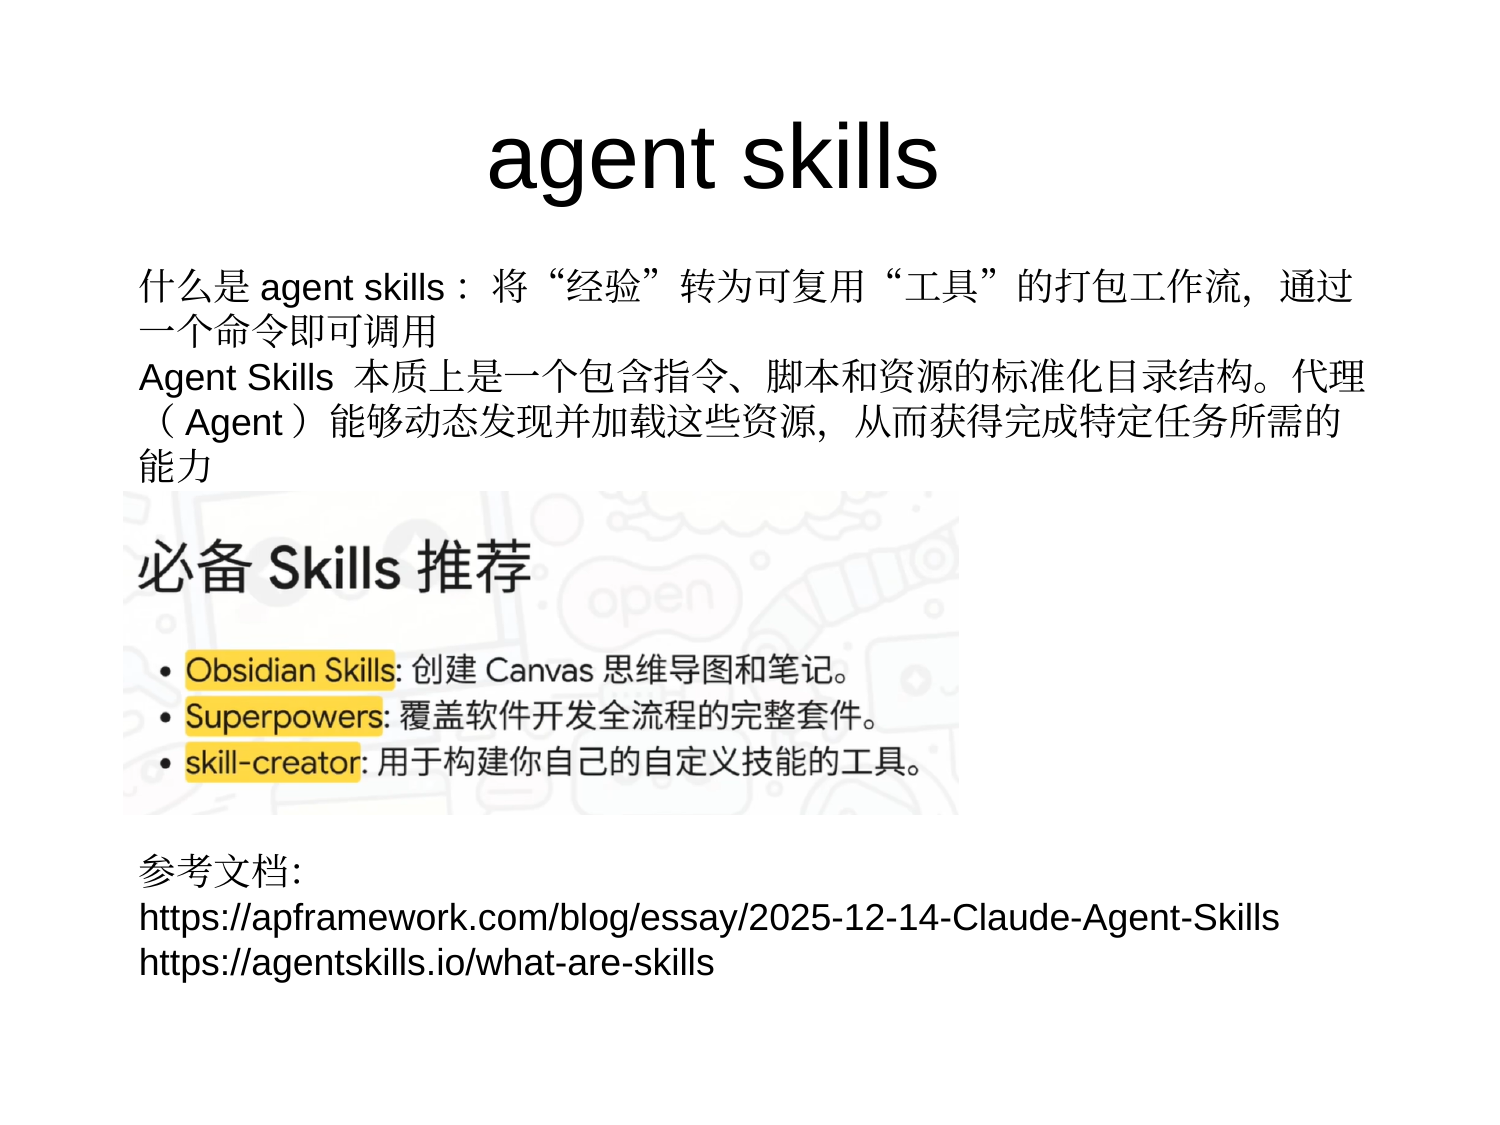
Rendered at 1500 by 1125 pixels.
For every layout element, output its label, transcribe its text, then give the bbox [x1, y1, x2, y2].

picture [123, 491, 959, 815]
text_box 什么是agent skills：将“经验”转为可复用“工具”的打包工作流，通过一个命令即可调用 Agent Skills 本质上是一个包含指令、脚本和资源的标准化目录结构。代理（Agent）能够动态发现并加载这些资源，从而获得完成特定任务所需的能力 参考文档： https://apframework.com/blog/essay/2025-12-14-Claude-Agent-Skills https://agentskills.io/what-are-skills [123, 255, 1392, 1040]
title agent skills [76, 30, 1352, 273]
